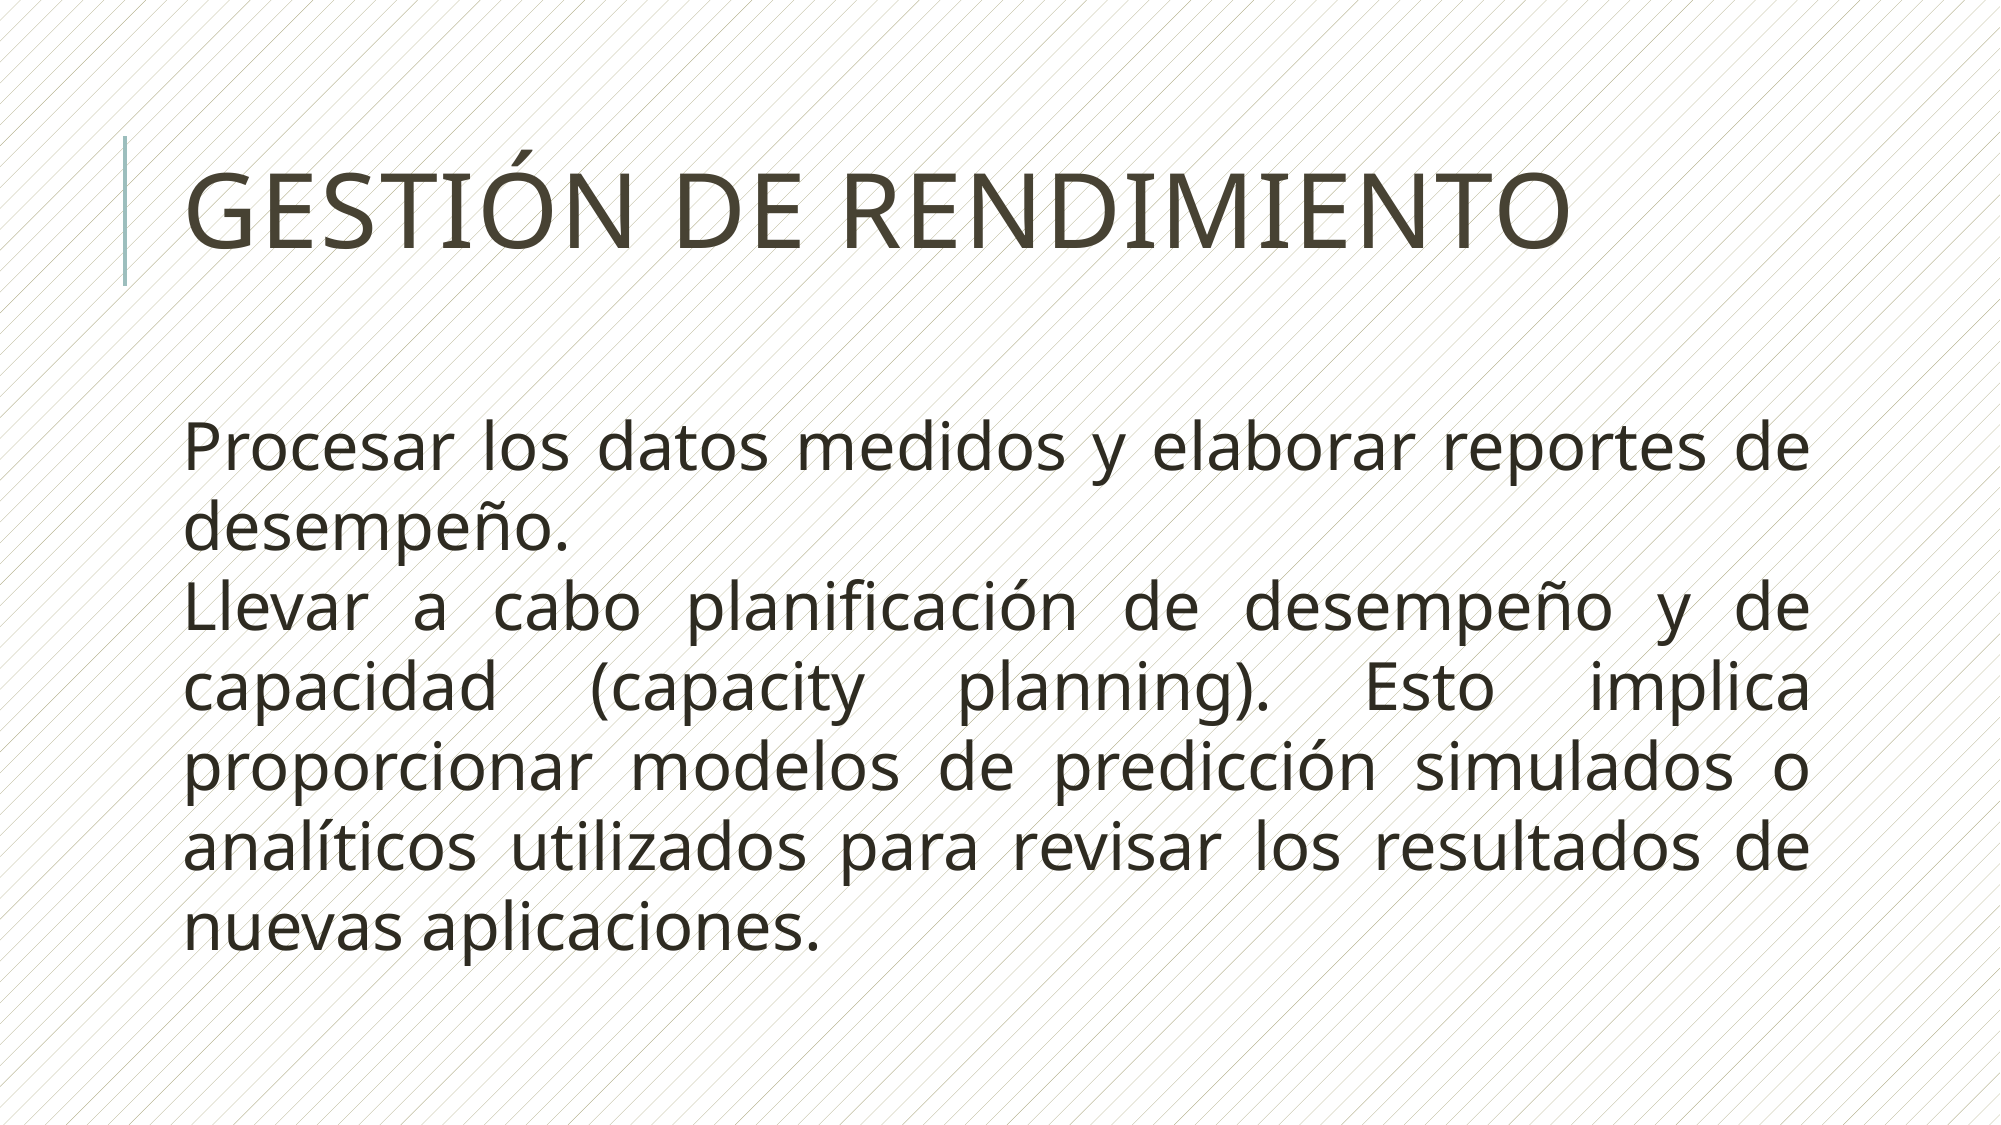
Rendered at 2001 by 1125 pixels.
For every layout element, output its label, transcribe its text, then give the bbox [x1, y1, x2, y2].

title Gestión de rendimiento [168, 96, 1763, 342]
text_box Procesar los datos medidos y elaborar reportes de desempeño. Llevar a cabo planificación de desempeño y de capacidad (capacity planning). Esto implica proporcionar modelos de predicción simulados o analíticos utilizados para revisar los resultados de nuevas aplicaciones. [168, 396, 1829, 971]
